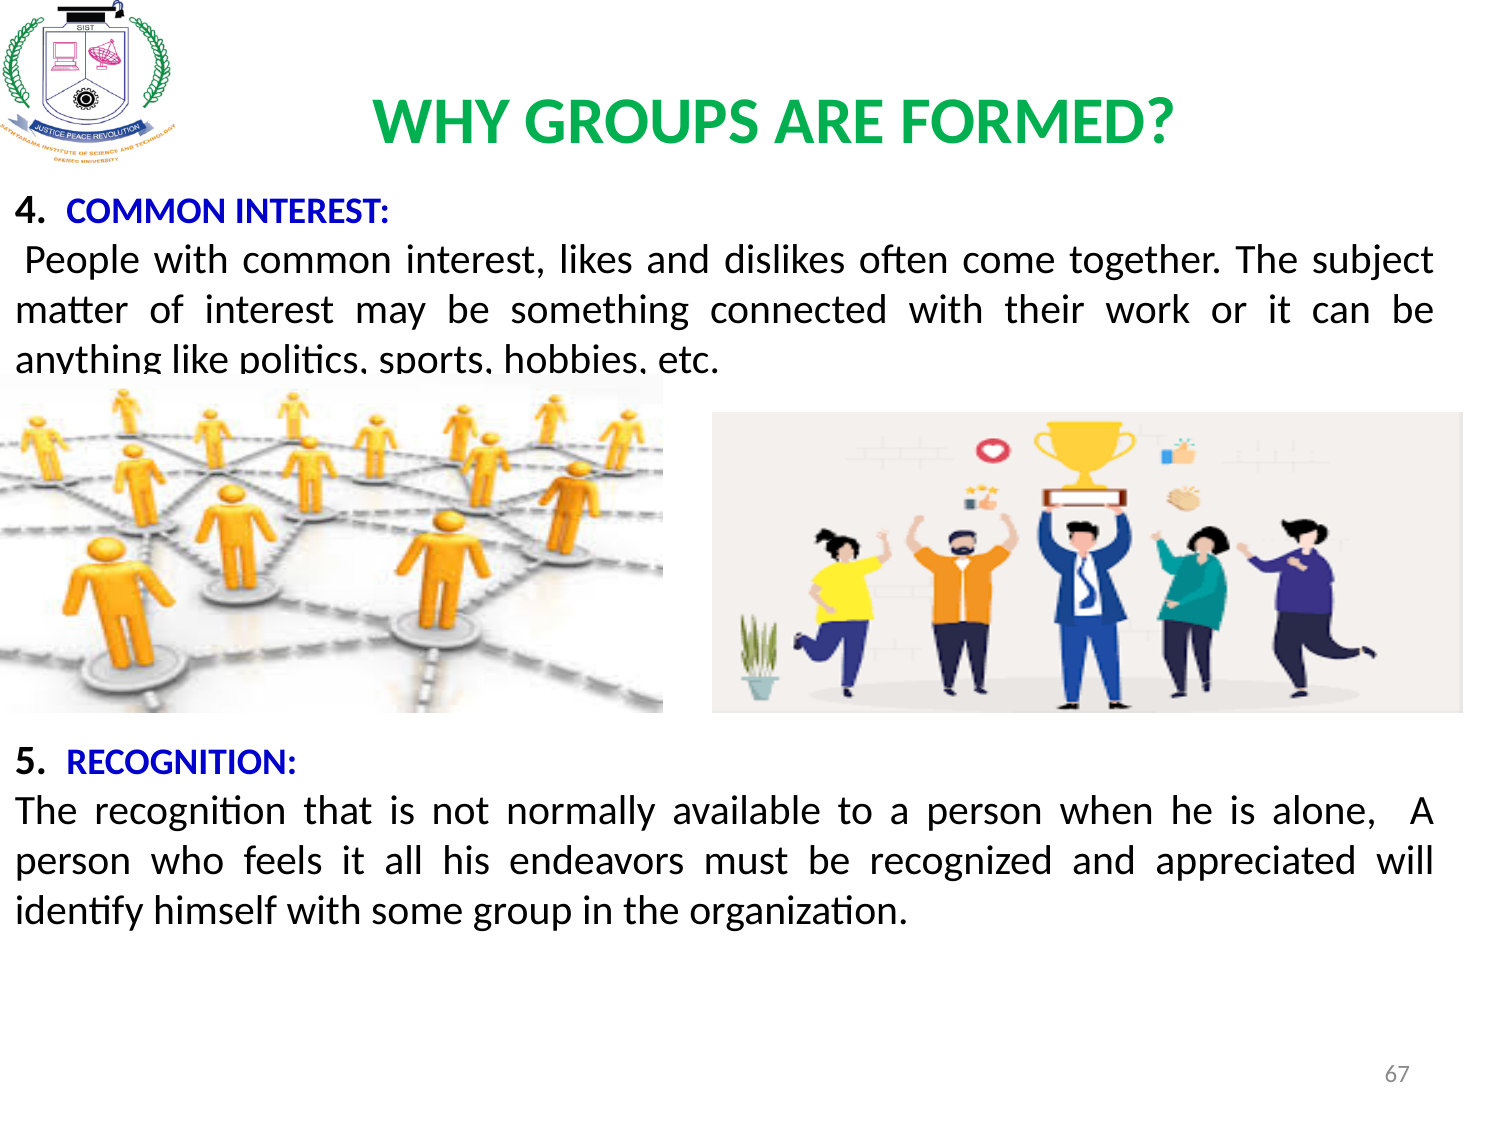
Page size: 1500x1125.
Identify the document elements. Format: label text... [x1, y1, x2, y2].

text_box 4. COMMON INTEREST: People with common interest, likes and dislikes often come together. The subject matter of interest may be something connected with their work or it can be anything like politics, sports, hobbies, etc. 5. RECOGNITION: The recognition that is not normally available to a person when he is alone, A person who feels it all his endeavors must be recognized and appreciated will identify himself with some group in the organization. [0, 174, 1450, 990]
picture [0, 0, 50, 163]
picture [0, 374, 663, 713]
picture [712, 412, 1463, 713]
text_box WHY GROUPS ARE FORMED? [50, 0, 1500, 165]
slide_number 67 [1074, 1042, 1425, 1103]
